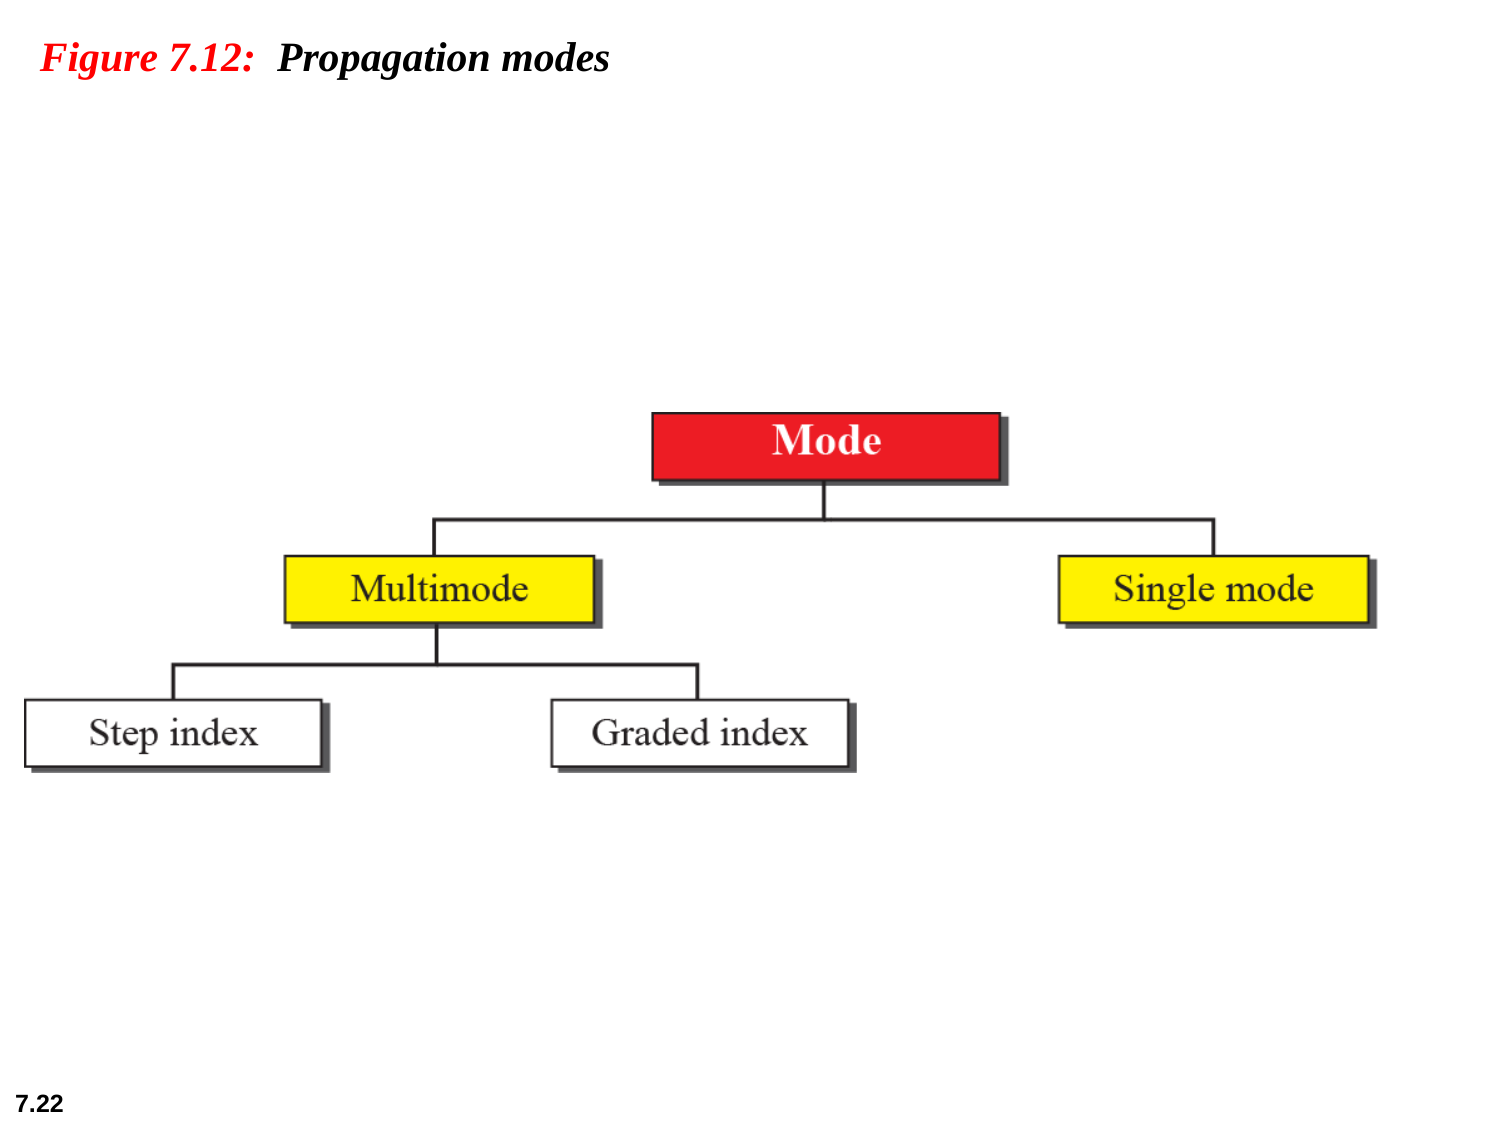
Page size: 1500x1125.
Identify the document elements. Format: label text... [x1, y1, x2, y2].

text_box Figure 7.12: Propagation modes [24, 22, 1363, 87]
picture [24, 412, 1378, 773]
text_box 7.22 [0, 1049, 313, 1125]
